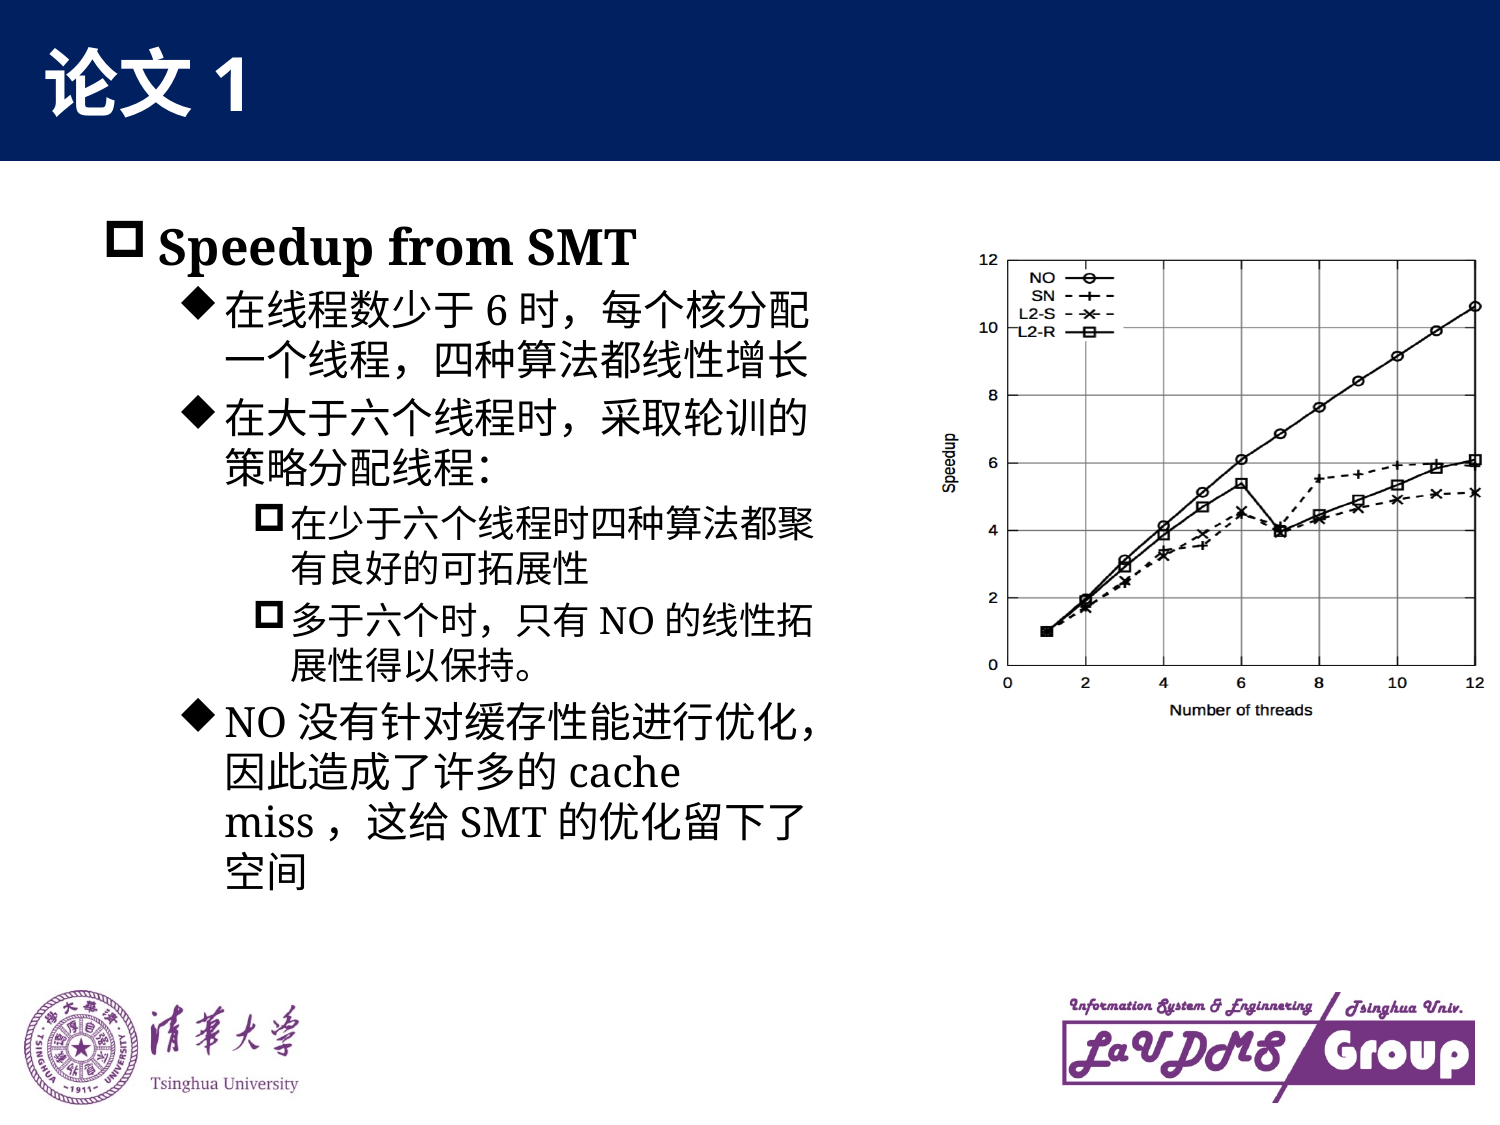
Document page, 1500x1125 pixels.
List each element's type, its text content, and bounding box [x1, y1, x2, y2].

picture [24, 990, 300, 1105]
picture [874, 224, 1500, 726]
list Speedup from SMT 在线程数少于6时，每个核分配一个线程，四种算法都线性增长 在大于六个线程时，采取轮训的策略分配线程： 在少于六个线程时四种算法都聚有良好的可拓展性 多于六个时，只有NO的线性拓展性得以保持。 NO没有针对缓存性能进行优化，因此造成了许多的cache miss，这给SMT的优化留下了空间 [87, 207, 839, 988]
title 论文1 [27, 24, 1476, 138]
picture [1062, 992, 1475, 1103]
